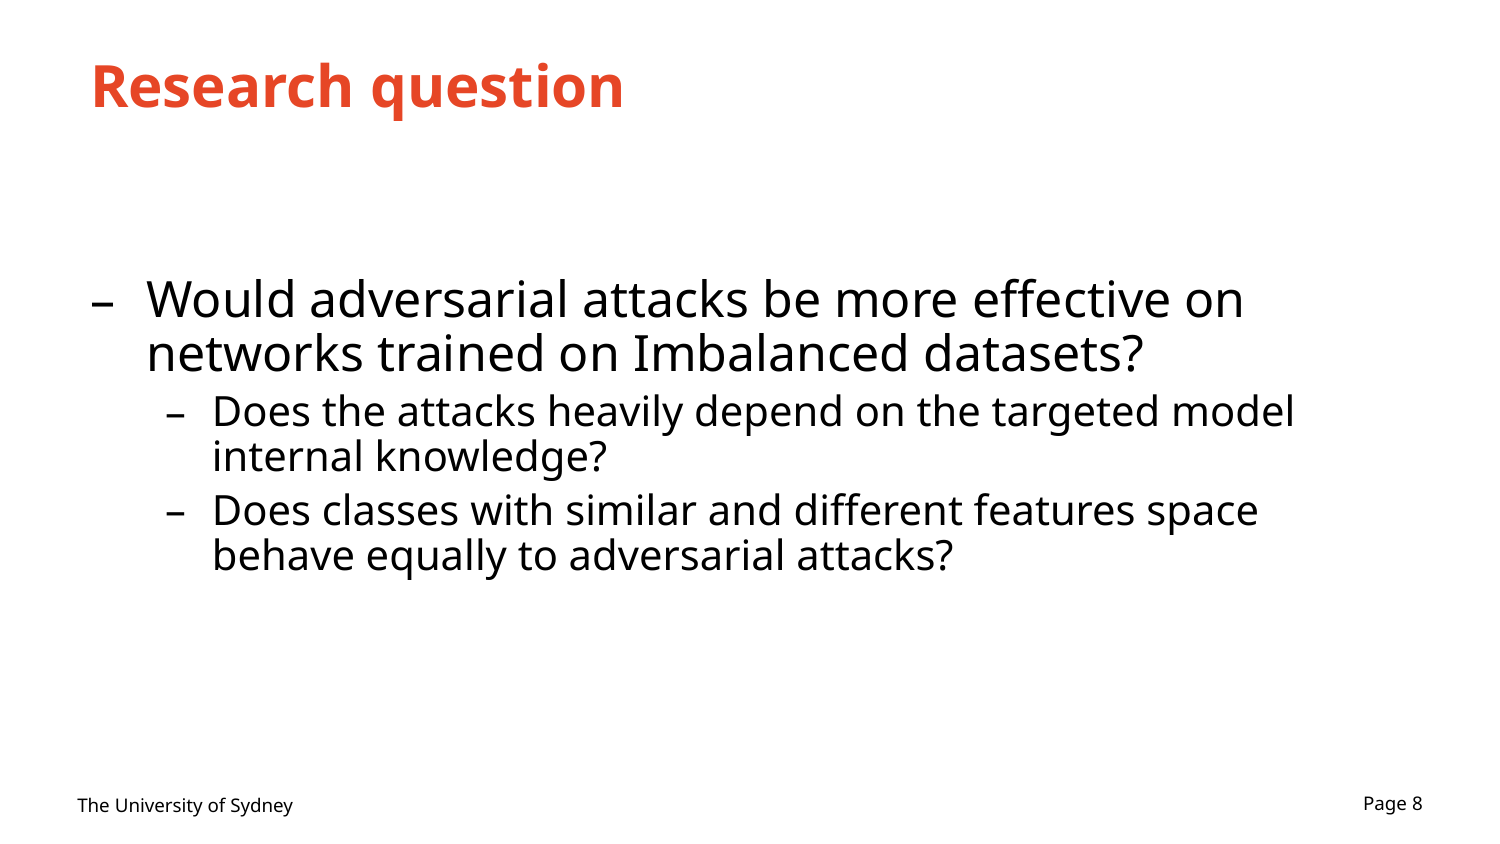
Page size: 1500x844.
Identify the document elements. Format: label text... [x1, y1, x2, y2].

list Would adversarial attacks be more effective on networks trained on Imbalanced datasets? Does the attacks heavily depend on the targeted model internal knowledge? Does classes with similar and different features space behave equally to adversarial attacks? [75, 267, 1425, 597]
title Research question [75, 14, 1425, 155]
